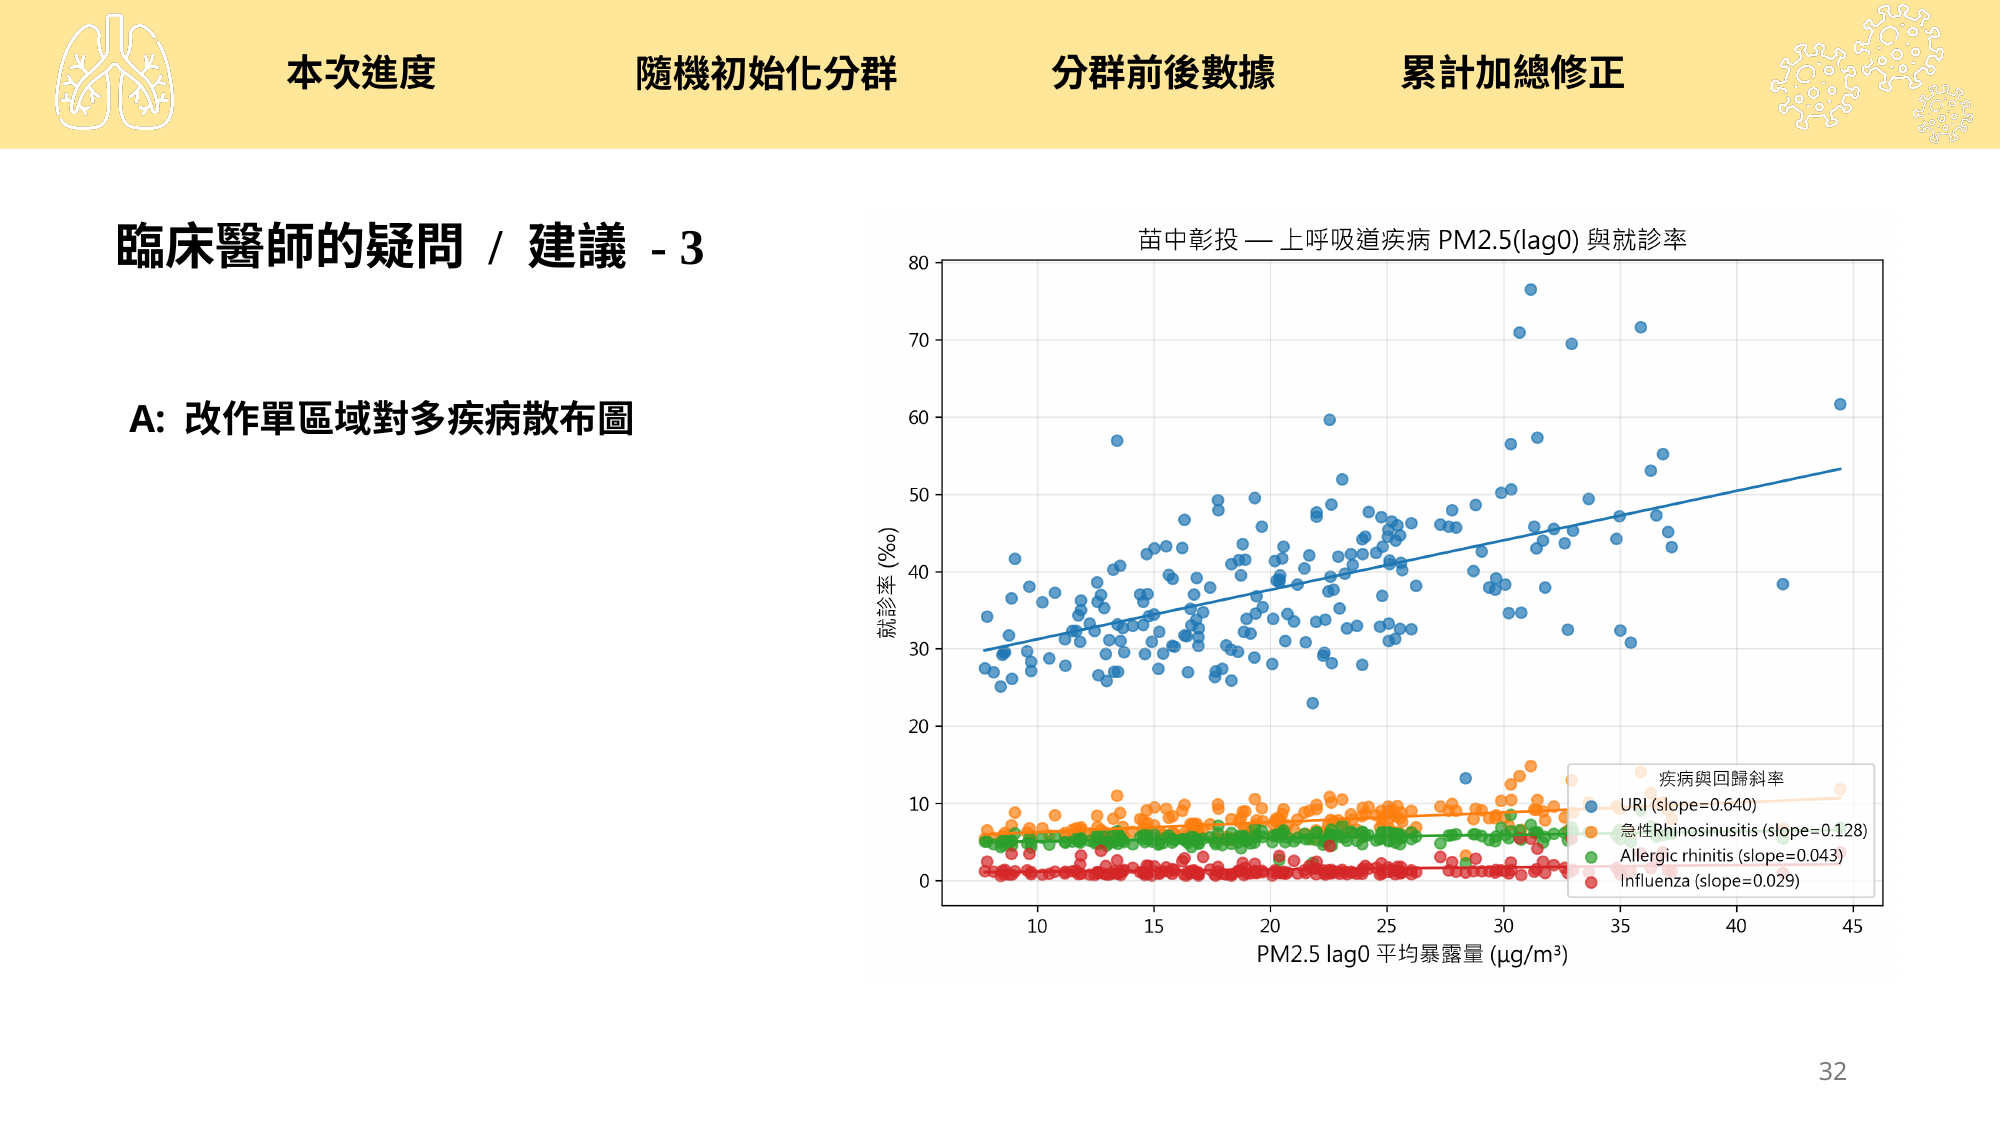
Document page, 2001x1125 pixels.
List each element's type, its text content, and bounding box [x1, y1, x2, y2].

picture [1770, 2, 1974, 144]
text_box [0, 0, 2000, 150]
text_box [1359, 26, 1662, 117]
text_box 本次進度 [271, 41, 452, 102]
slide_number 32 [1412, 1042, 1863, 1103]
text_box 臨床醫師的疑問 / 建議 - 3 [100, 207, 720, 283]
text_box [1030, 27, 1298, 117]
text_box A: 改作單區域對多疾病散布圖 [114, 342, 859, 448]
picture [859, 207, 1902, 990]
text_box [583, 27, 948, 118]
picture [54, 12, 174, 132]
